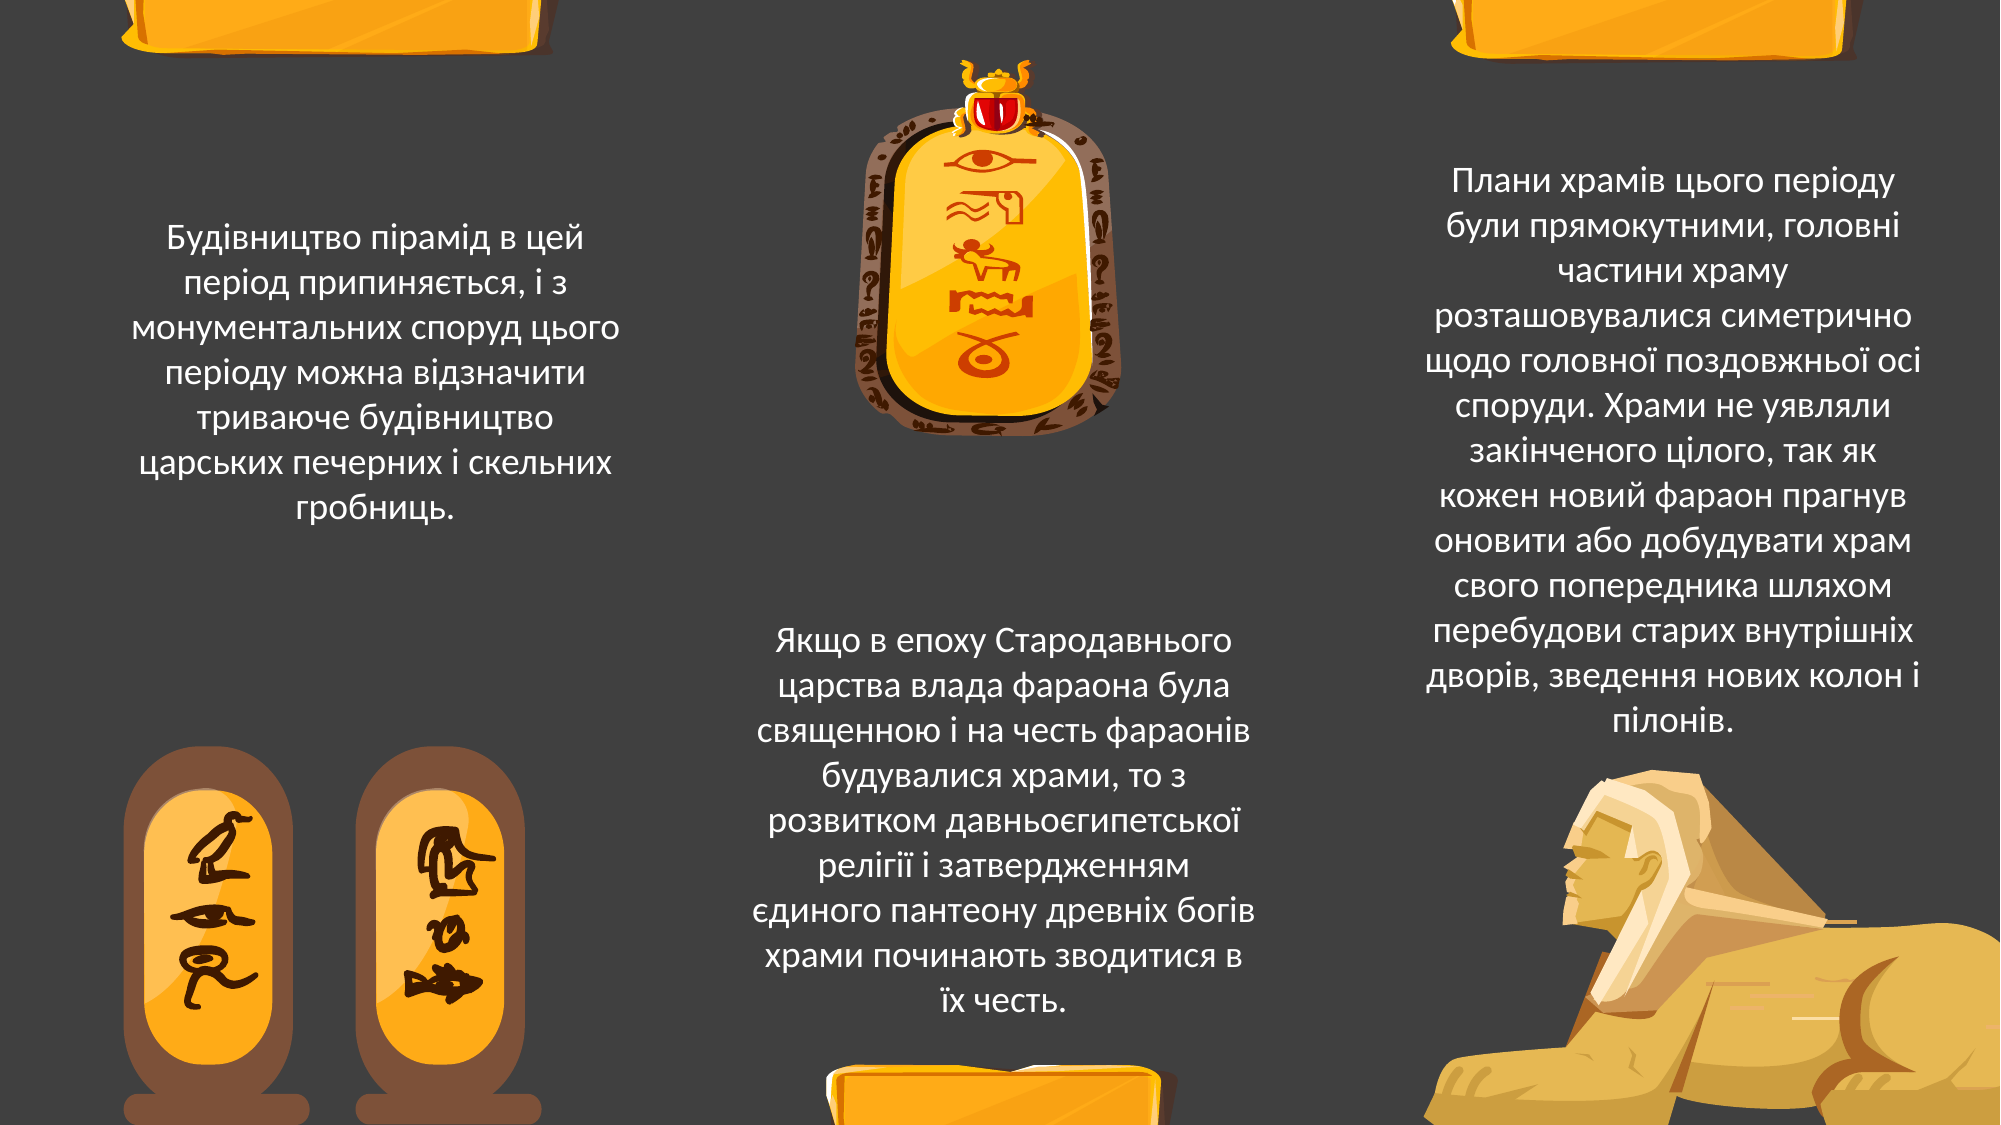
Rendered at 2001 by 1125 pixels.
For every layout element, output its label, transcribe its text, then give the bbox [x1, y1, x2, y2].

text_box Плани храмів цього періоду були прямокутними, головні частини храму розташовувалися симетрично щодо головної поздовжньої осі споруди. Храми не уявляли закінченого цілого, так як кожен новий фараон прагнув оновити або добудувати храм свого попередника шляхом перебудови старих внутрішніх дворів, зведення нових колон і пілонів. [1404, 147, 1943, 748]
text_box Будівництво пірамід в цей період припиняється, і з монументальних споруд цього періоду можна відзначити триваюче будівництво царських печерних і скельних гробниць. [106, 204, 645, 535]
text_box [1450, 0, 1868, 64]
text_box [123, 746, 542, 1125]
text_box Якщо в епоху Стародавнього царства влада фараона була священною і на честь фараонів будувалися храми, то з розвитком давньоєгипетської релігії і затвердженням єдиного пантеону древніх богів храми починають зводитися в їх честь. [735, 607, 1273, 1027]
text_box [826, 1064, 1178, 1125]
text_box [121, 0, 565, 59]
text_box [854, 59, 1122, 437]
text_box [1423, 769, 2000, 1125]
